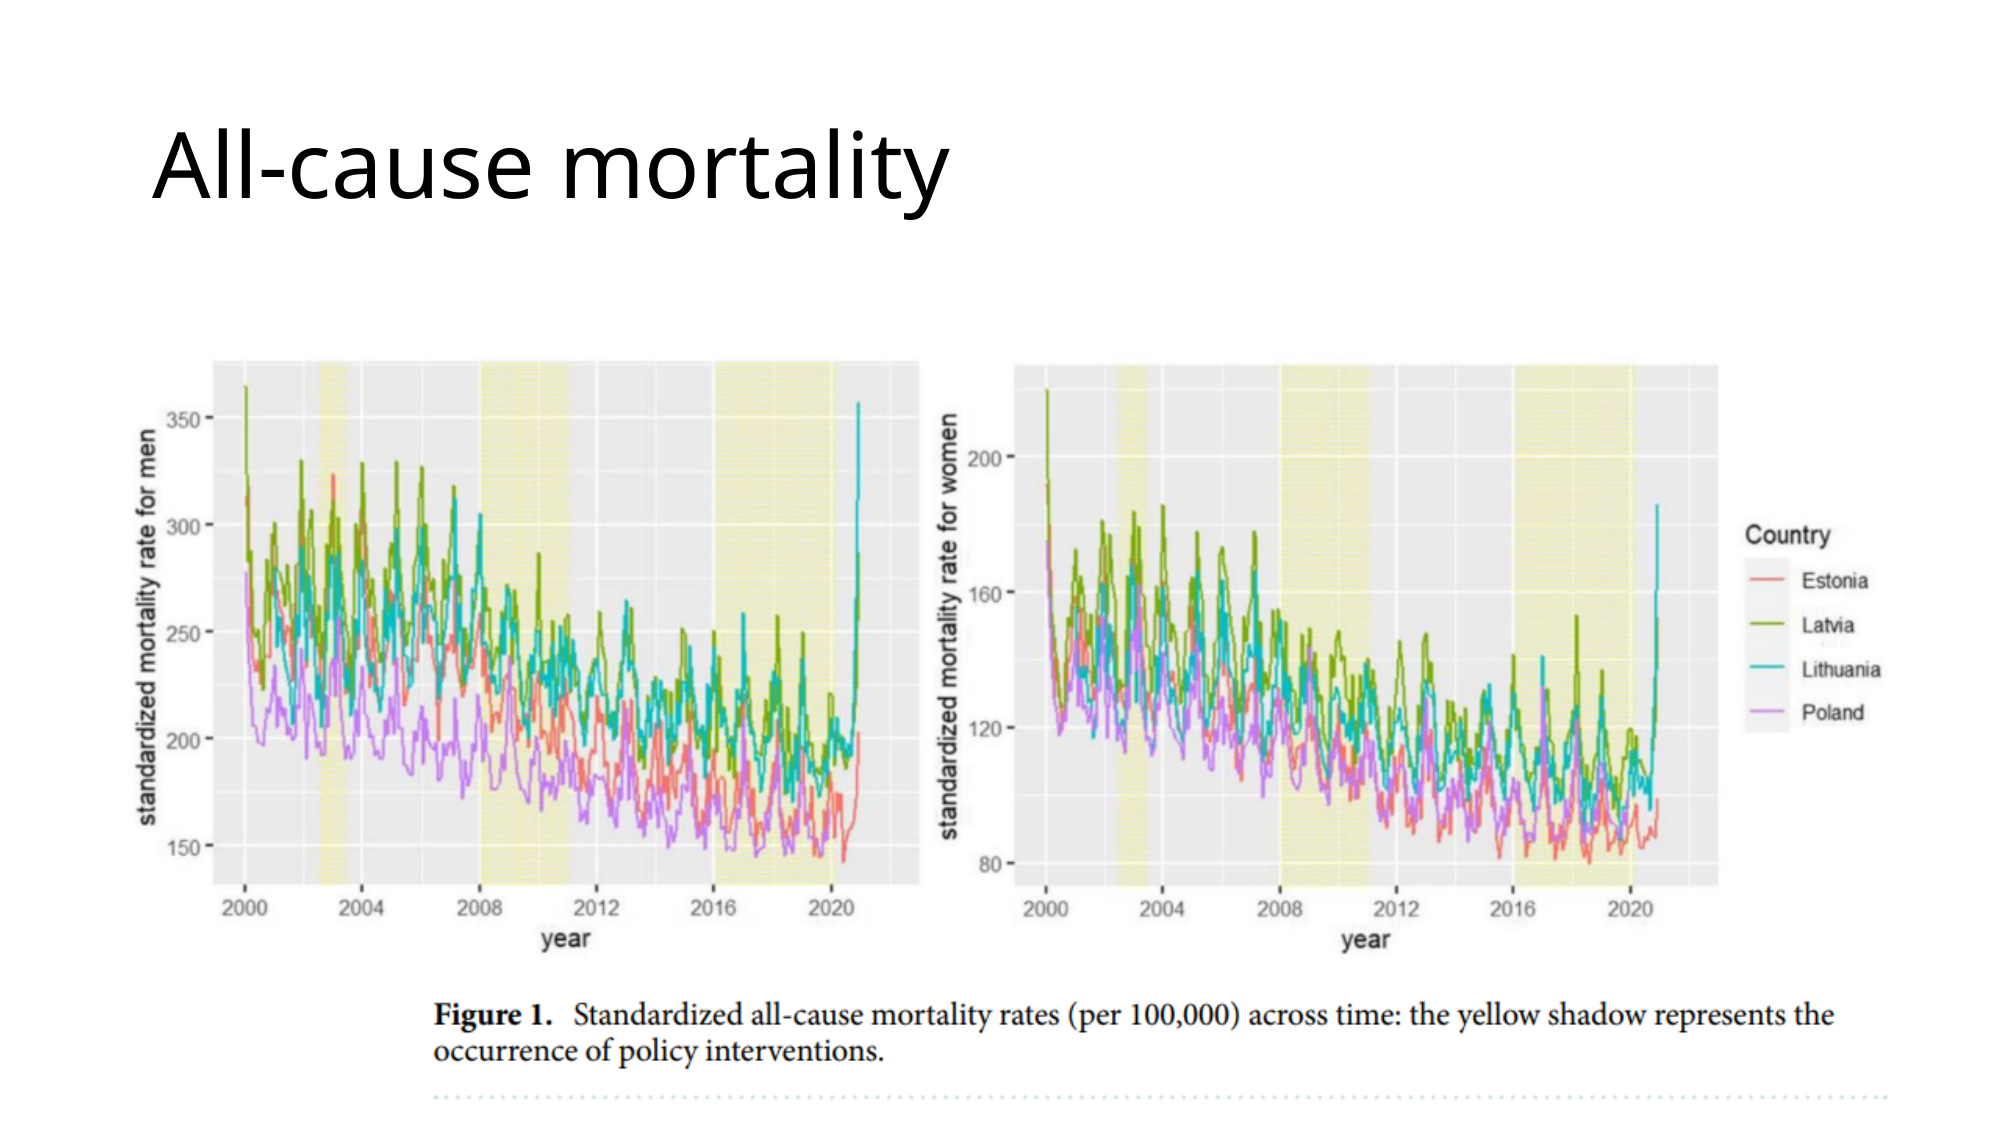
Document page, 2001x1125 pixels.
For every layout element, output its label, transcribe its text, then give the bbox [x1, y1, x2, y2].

picture [61, 276, 1939, 1111]
title All-cause mortality [137, 59, 1863, 276]
